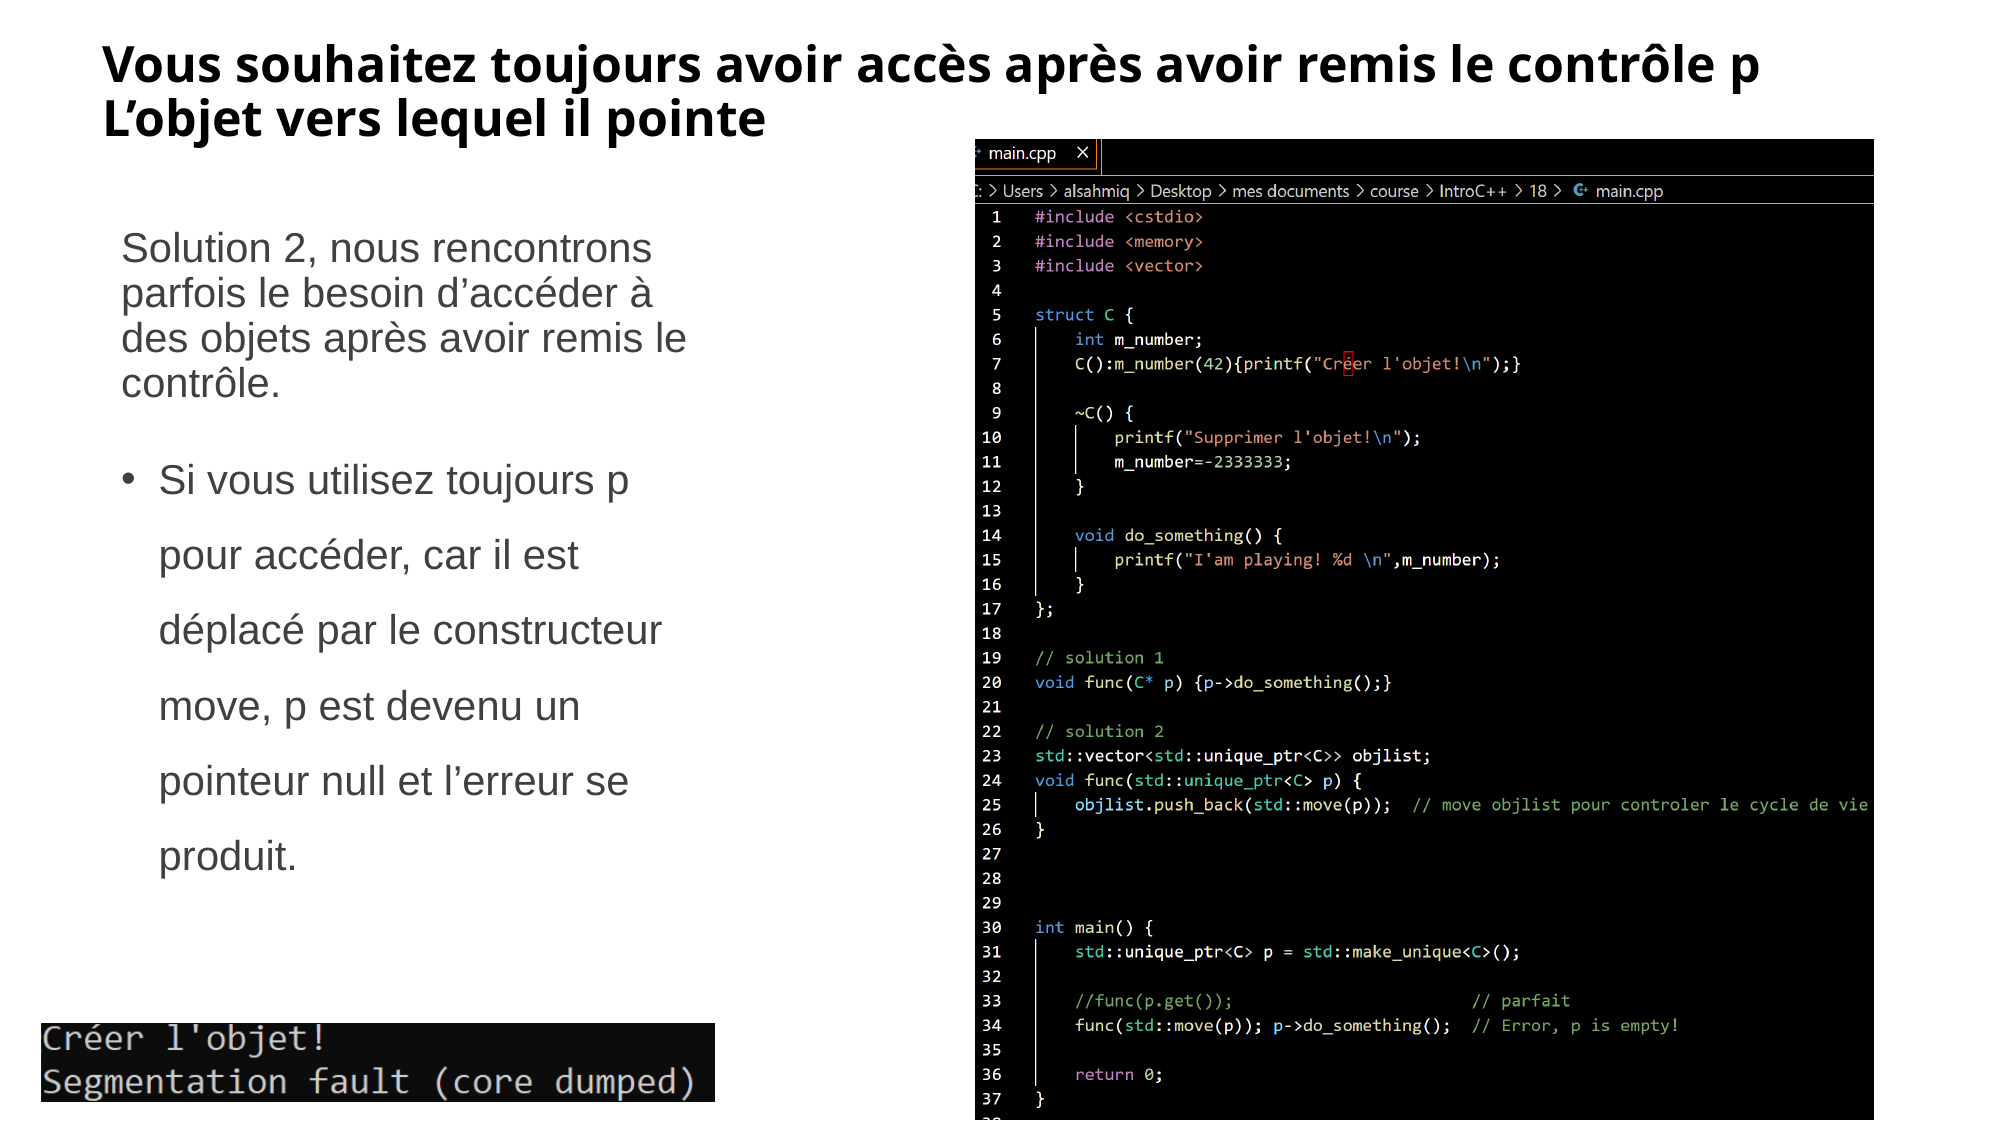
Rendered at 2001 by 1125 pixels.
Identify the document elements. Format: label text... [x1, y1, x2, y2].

title Vous souhaitez toujours avoir accès après avoir remis le contrôle p L’objet vers lequel il pointe [87, 0, 1853, 203]
picture [974, 139, 1874, 1120]
picture [41, 1023, 715, 1102]
list Solution 2, nous rencontrons parfois le besoin d’accéder à des objets après avoir remis le contrôle. Si vous utilisez toujours p pour accéder, car il est déplacé par le constructeur move, p est devenu un pointeur null et l’erreur se produit. [106, 219, 740, 1014]
